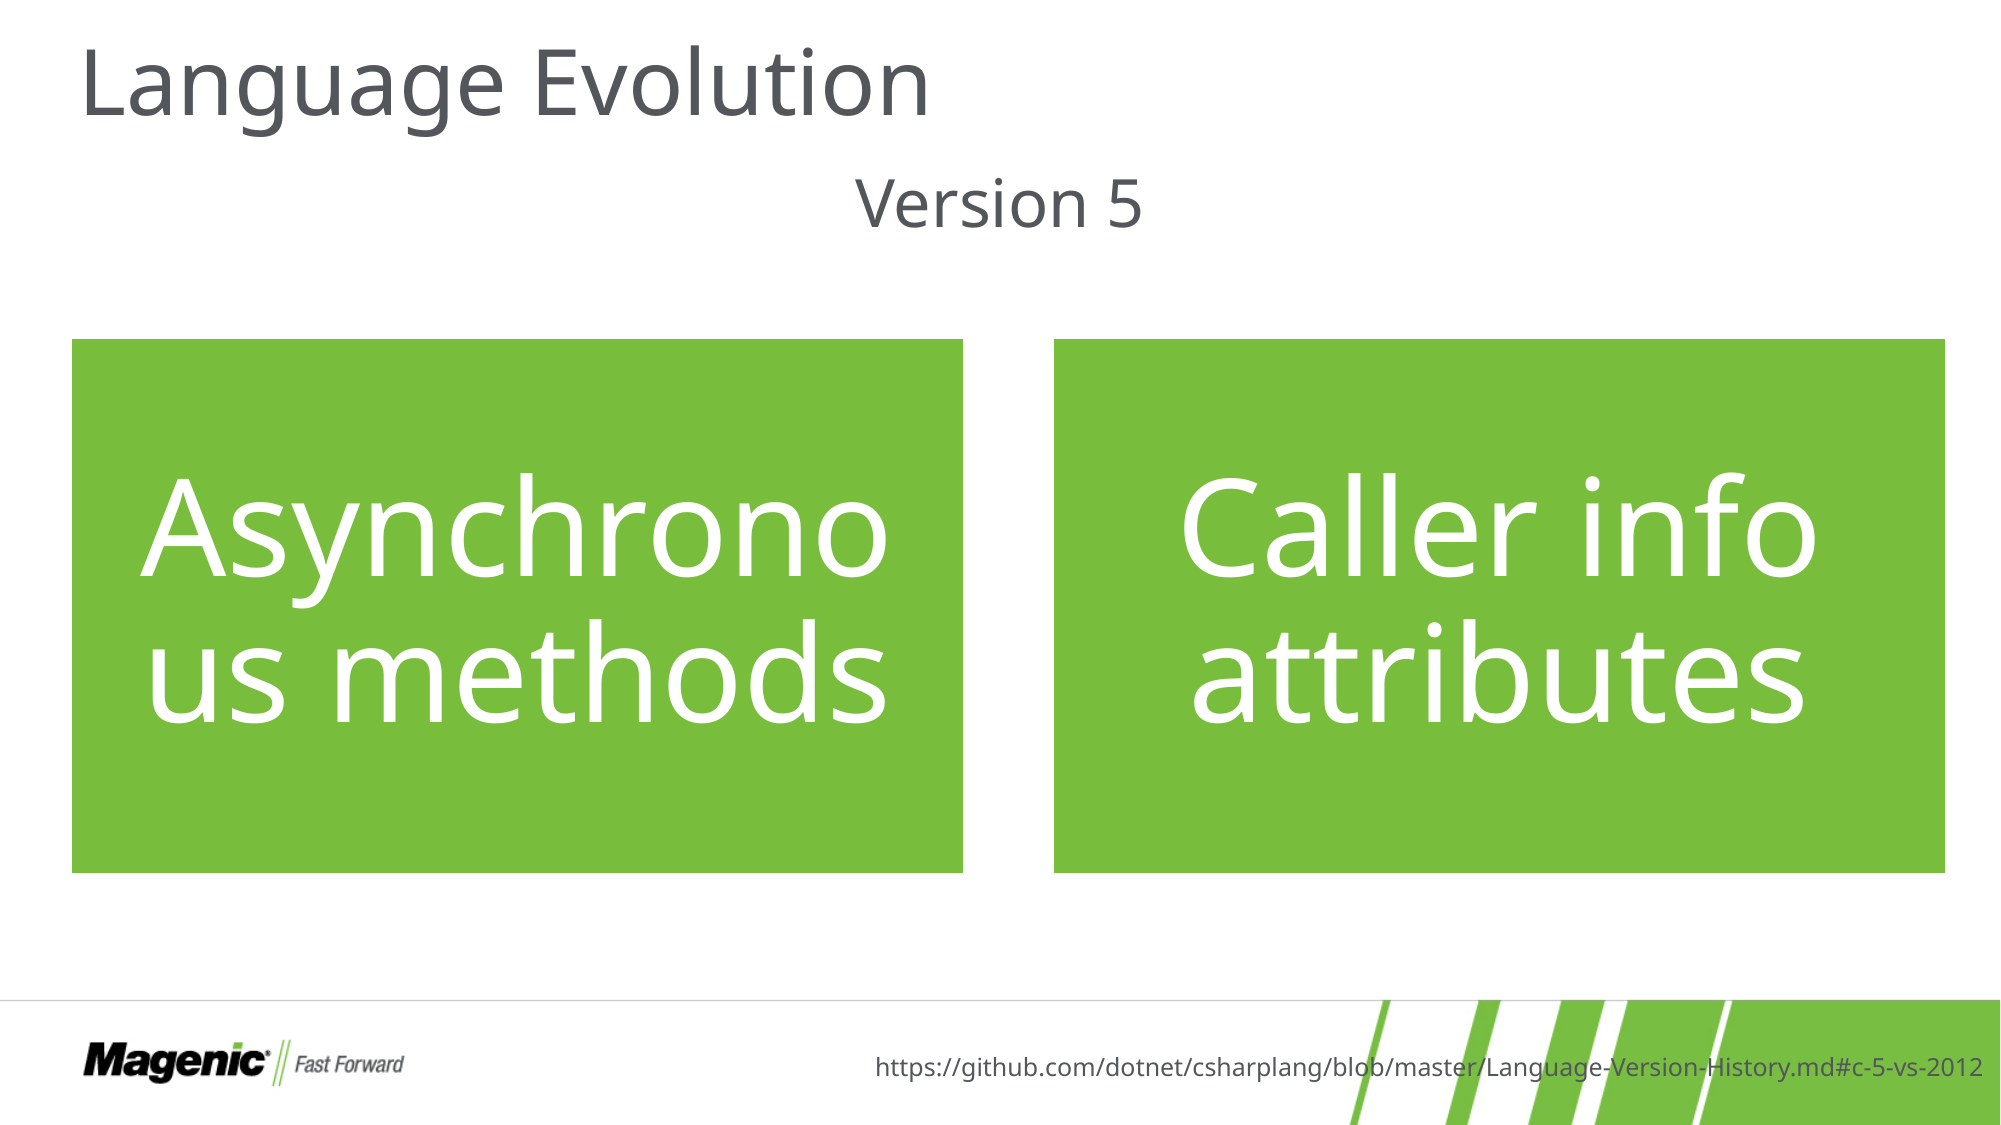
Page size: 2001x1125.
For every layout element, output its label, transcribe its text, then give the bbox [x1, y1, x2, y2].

picture [0, 0, 2001, 1125]
title Language Evolution [63, 41, 1938, 131]
text_box Version 5 [840, 153, 1161, 249]
text_box https://github.com/dotnet/csharplang/blob/master/Language-Version-History.md#c-5-vs-2012 [624, 1029, 2000, 1104]
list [70, 273, 1946, 939]
